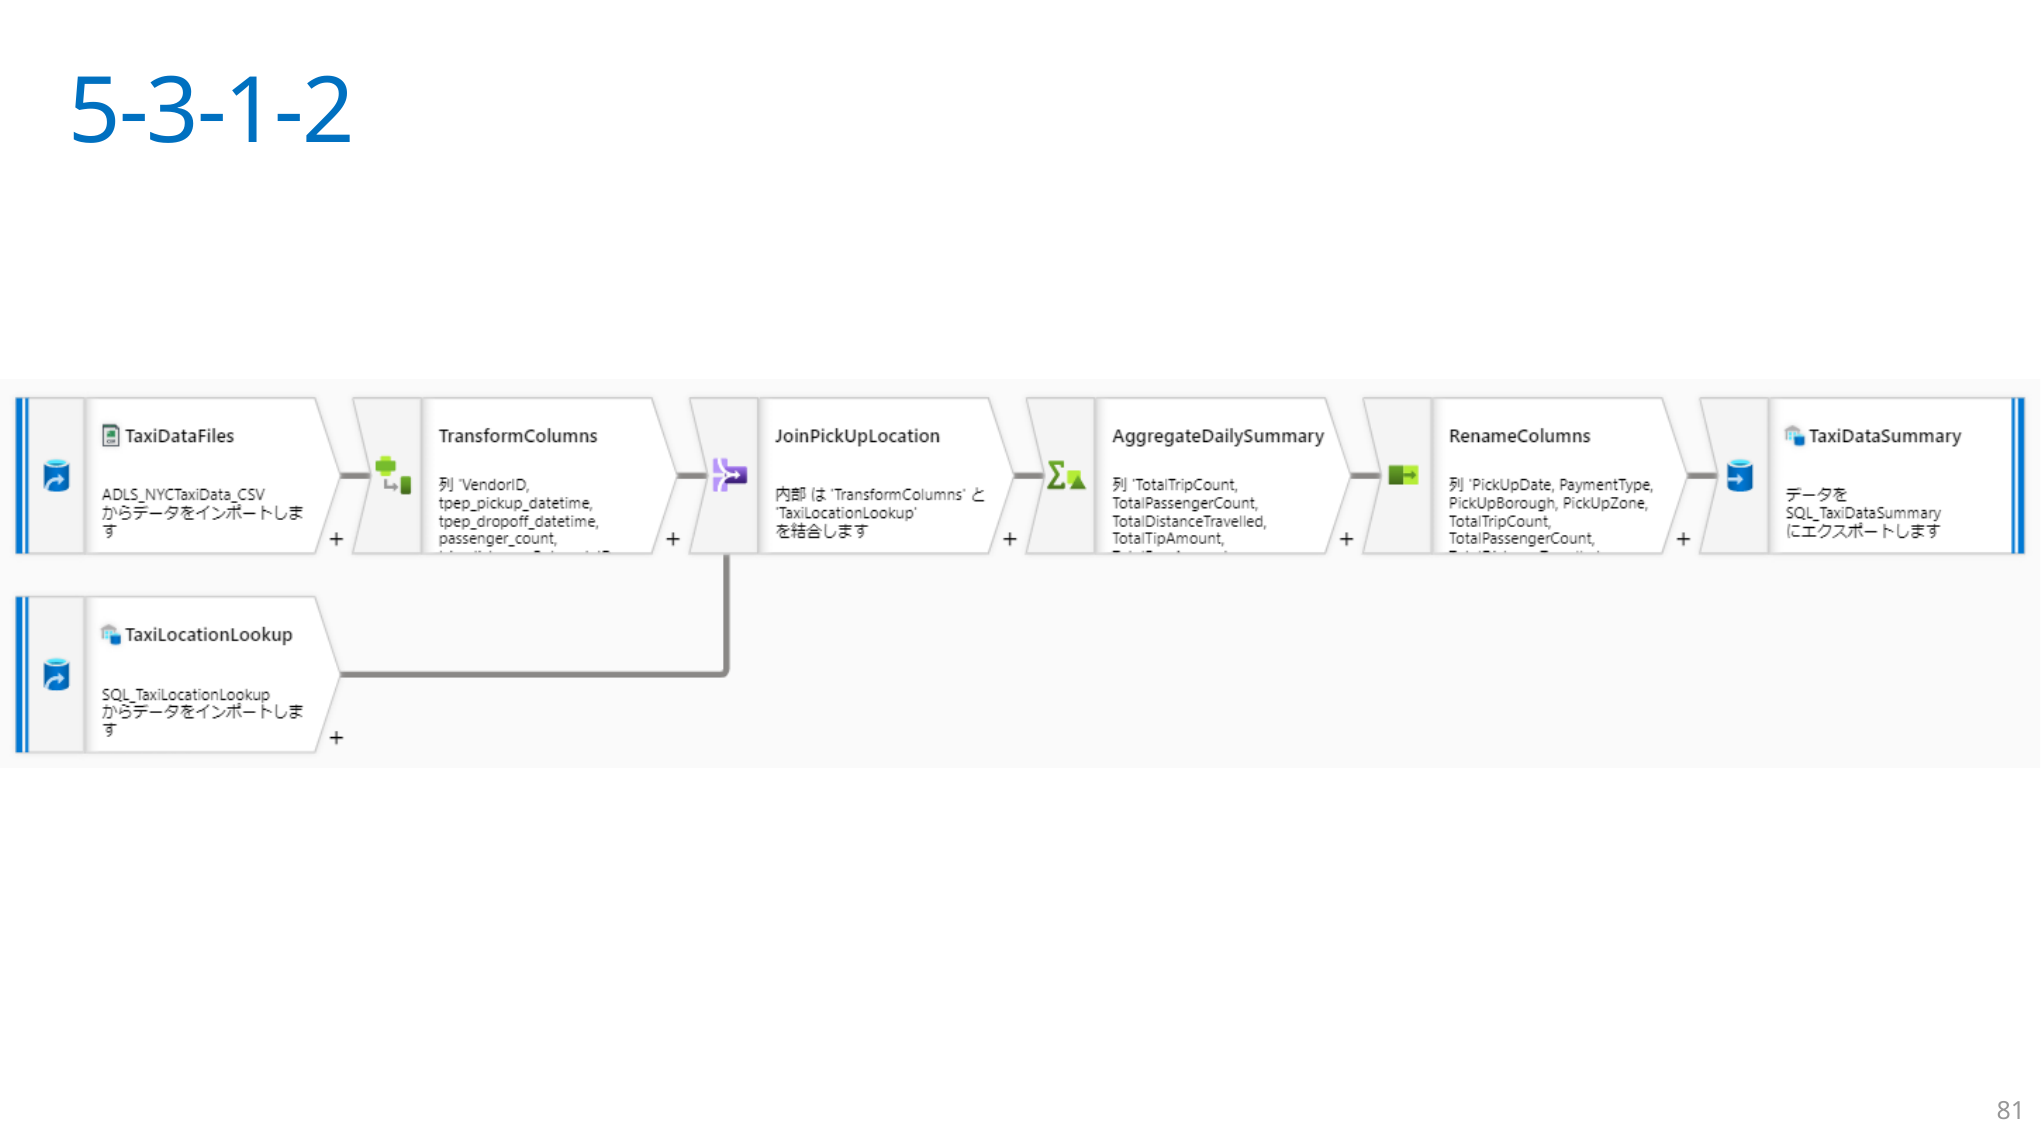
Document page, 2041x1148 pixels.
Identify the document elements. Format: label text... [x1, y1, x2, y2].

slide_number 81 [1581, 1081, 2041, 1143]
title 5-3-1-2 [45, 48, 1996, 173]
picture [0, 379, 2041, 769]
